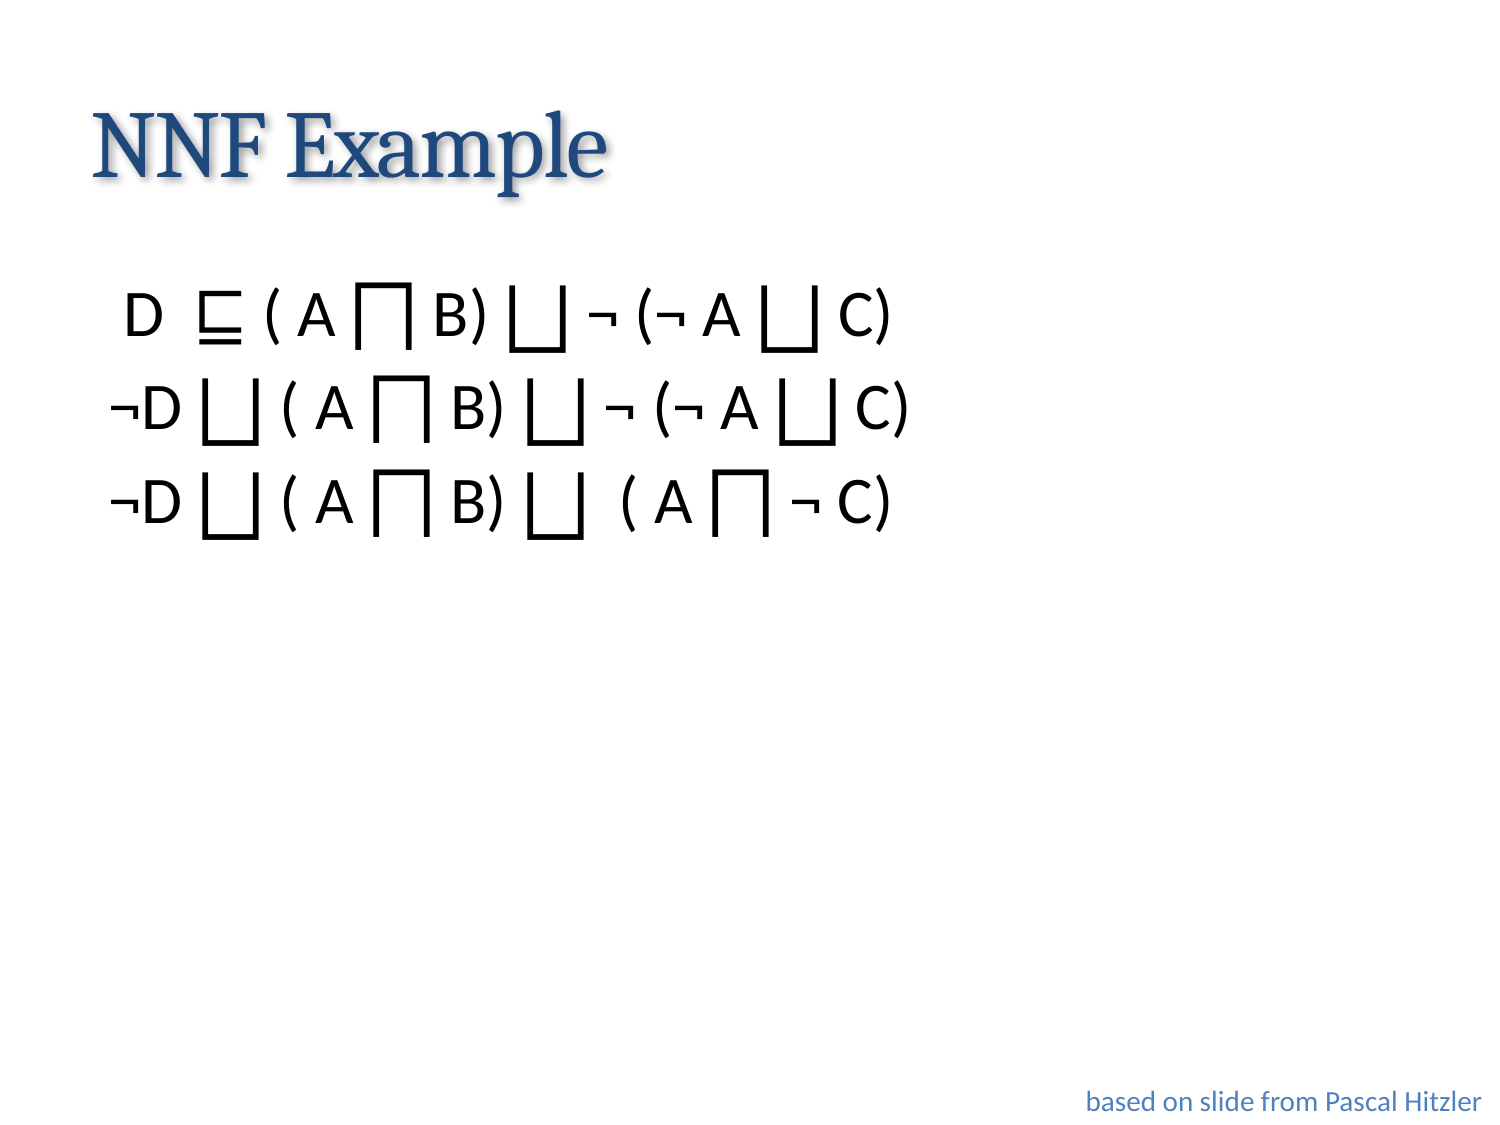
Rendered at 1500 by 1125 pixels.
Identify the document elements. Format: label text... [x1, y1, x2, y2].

title NNF Example [75, 45, 1427, 233]
list D ⊑ ( A ⨅ B) ⨆ ¬ (¬ A ⨆ C) ¬D ⨆ ( A ⨅ B) ⨆ ¬ (¬ A ⨆ C) ¬D ⨆ ( A ⨅ B) ⨆ ( A ⨅ ¬ C) [74, 262, 1426, 1051]
text_box based on slide from Pascal Hitzler [1070, 1074, 1498, 1125]
